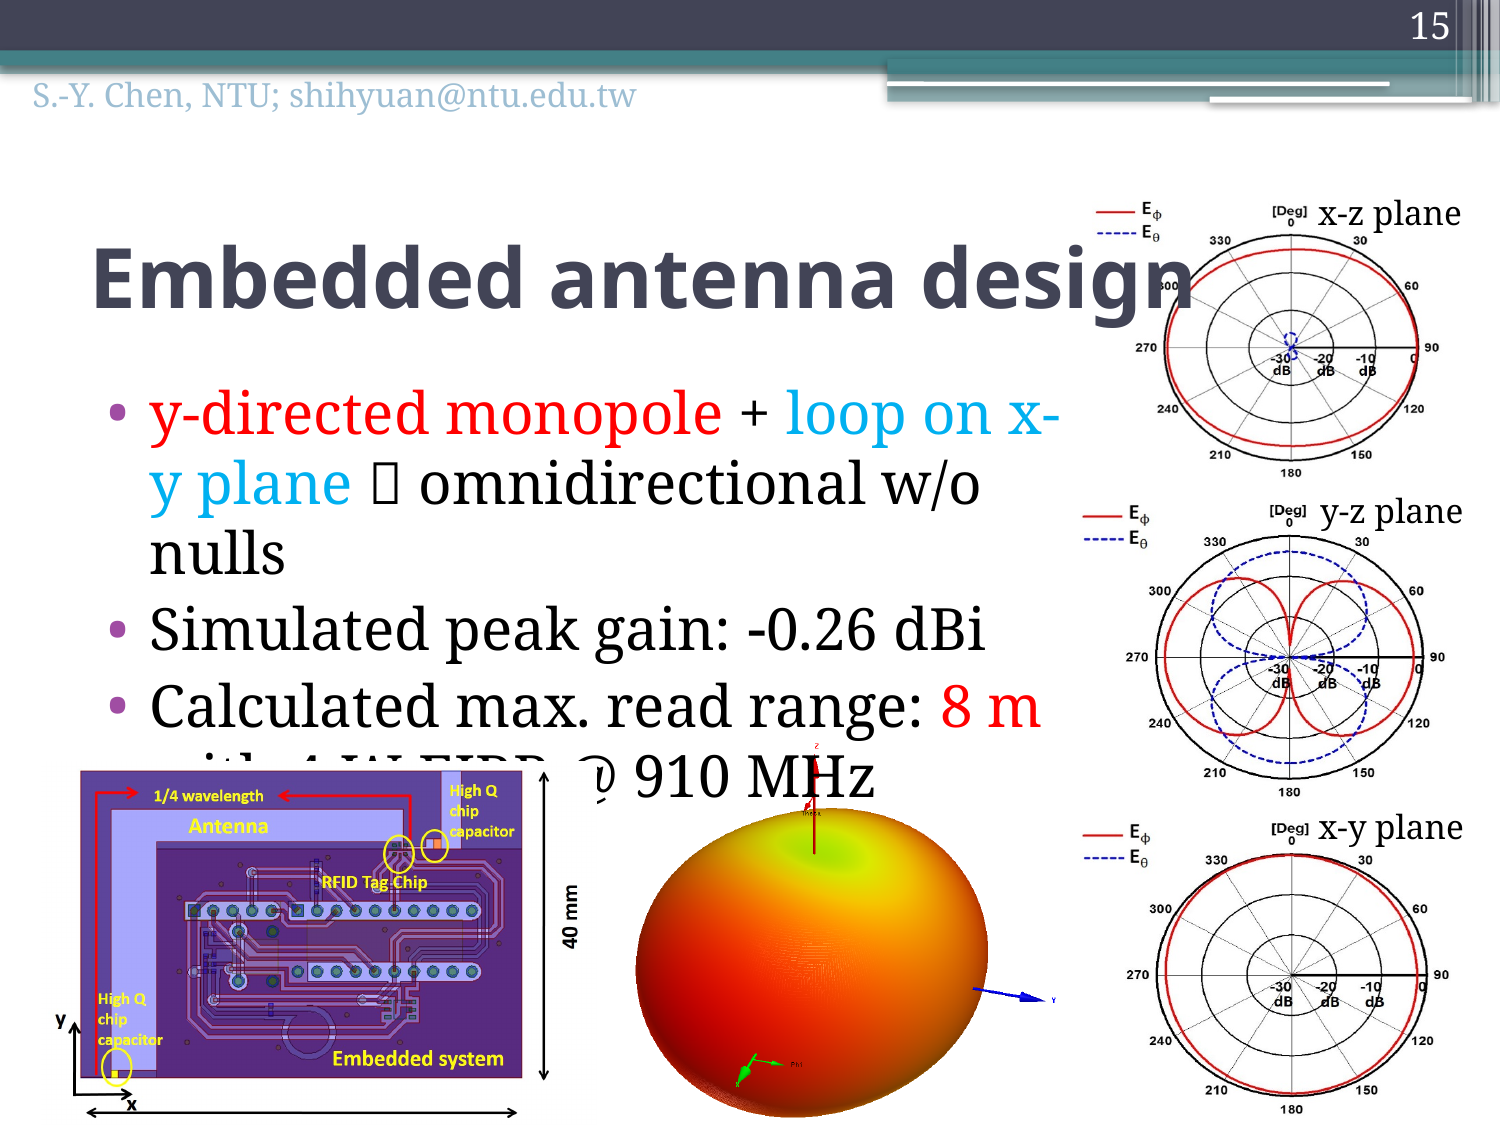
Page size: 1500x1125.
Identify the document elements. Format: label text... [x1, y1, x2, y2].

picture [41, 761, 597, 1125]
text_box y-z plane [1305, 483, 1479, 538]
text_box S.-Y. Chen, NTU; shihyuan@ntu.edu.tw [17, 66, 750, 121]
list y-directed monopole + loop on x-y plane  omnidirectional w/o nulls Simulated peak gain: 0.26 dBi Calculated max. read range: 8 m with 4-W EIRP @ 910 MHz [75, 368, 1101, 1079]
picture [1080, 500, 1447, 799]
picture [631, 737, 1058, 1118]
title Embedded antenna design [75, 187, 1098, 363]
text_box x-y plane [1303, 798, 1479, 854]
picture [1080, 818, 1452, 1118]
slide_number 15 [1341, 0, 1466, 61]
text_box x-z plane [1303, 184, 1477, 240]
picture [1092, 190, 1450, 481]
